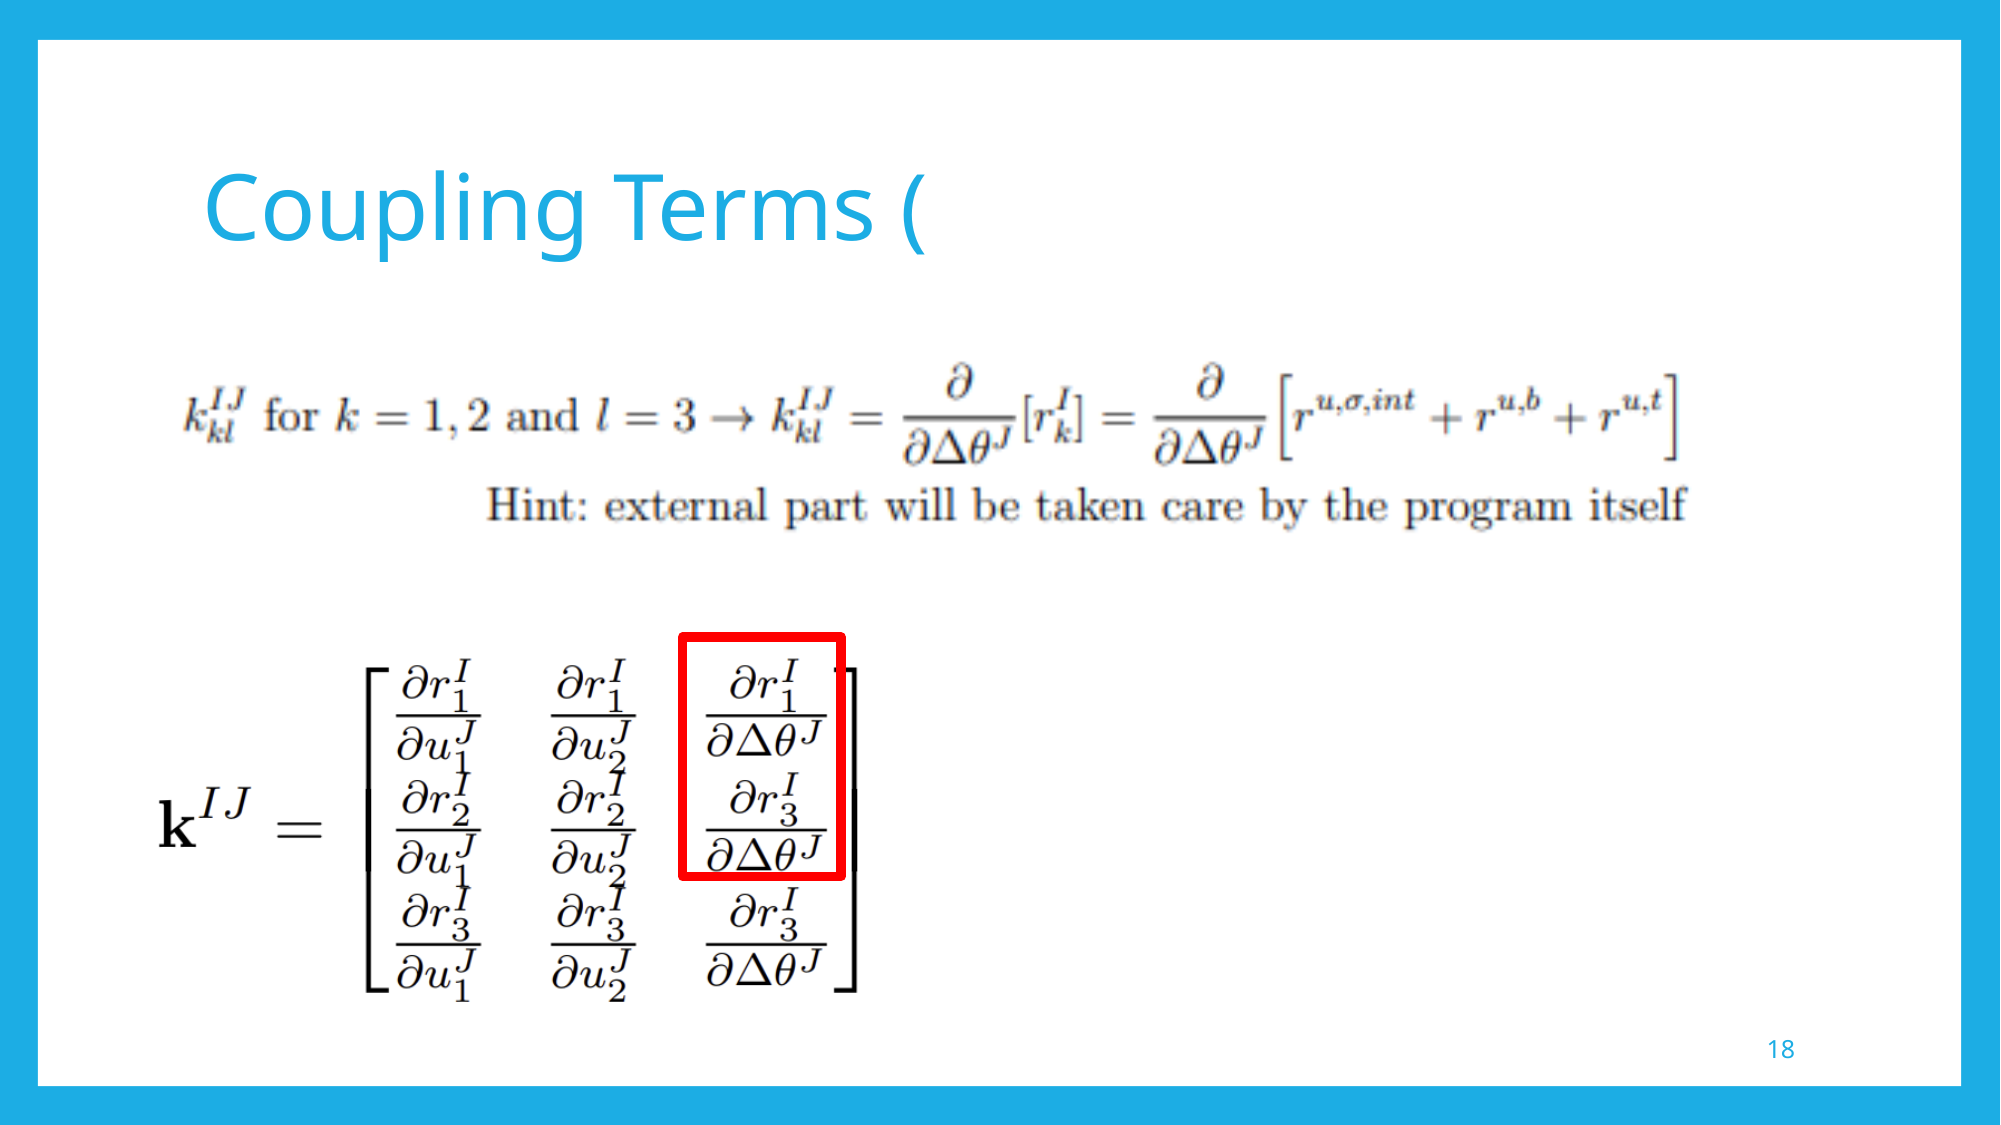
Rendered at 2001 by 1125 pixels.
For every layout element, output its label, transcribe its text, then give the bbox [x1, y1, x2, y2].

picture [137, 327, 1785, 590]
slide_number 18 [1530, 1020, 1811, 1081]
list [97, 554, 961, 1082]
